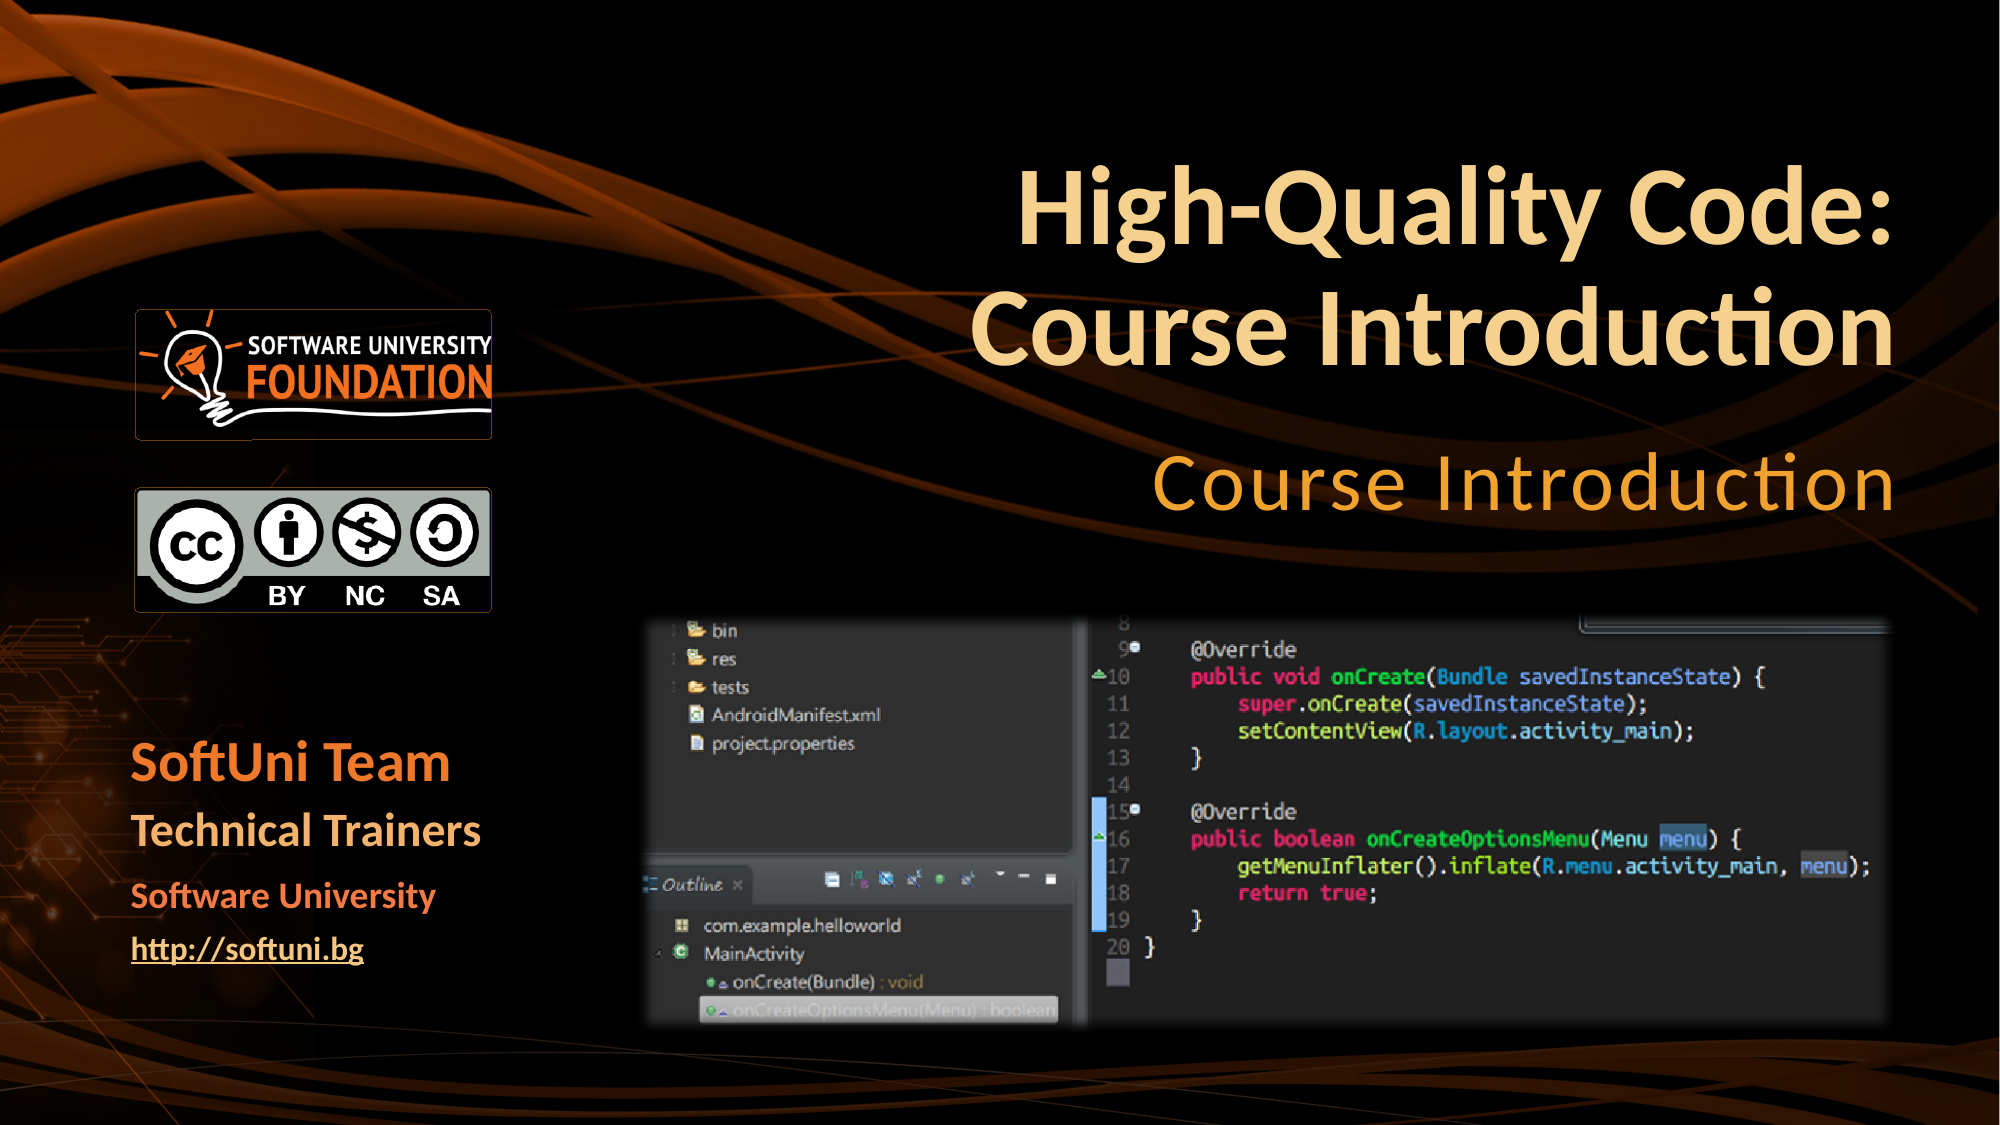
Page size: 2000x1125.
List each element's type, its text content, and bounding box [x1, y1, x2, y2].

list Software University [124, 862, 637, 918]
picture [0, 0, 2000, 1125]
list Technical Trainers [124, 789, 637, 862]
list http://softuni.bg [124, 918, 637, 973]
list SoftUni Team [124, 712, 637, 789]
title High-Quality Code: Course Introduction [647, 127, 1898, 410]
subtitle Course Introduction [647, 422, 1898, 550]
